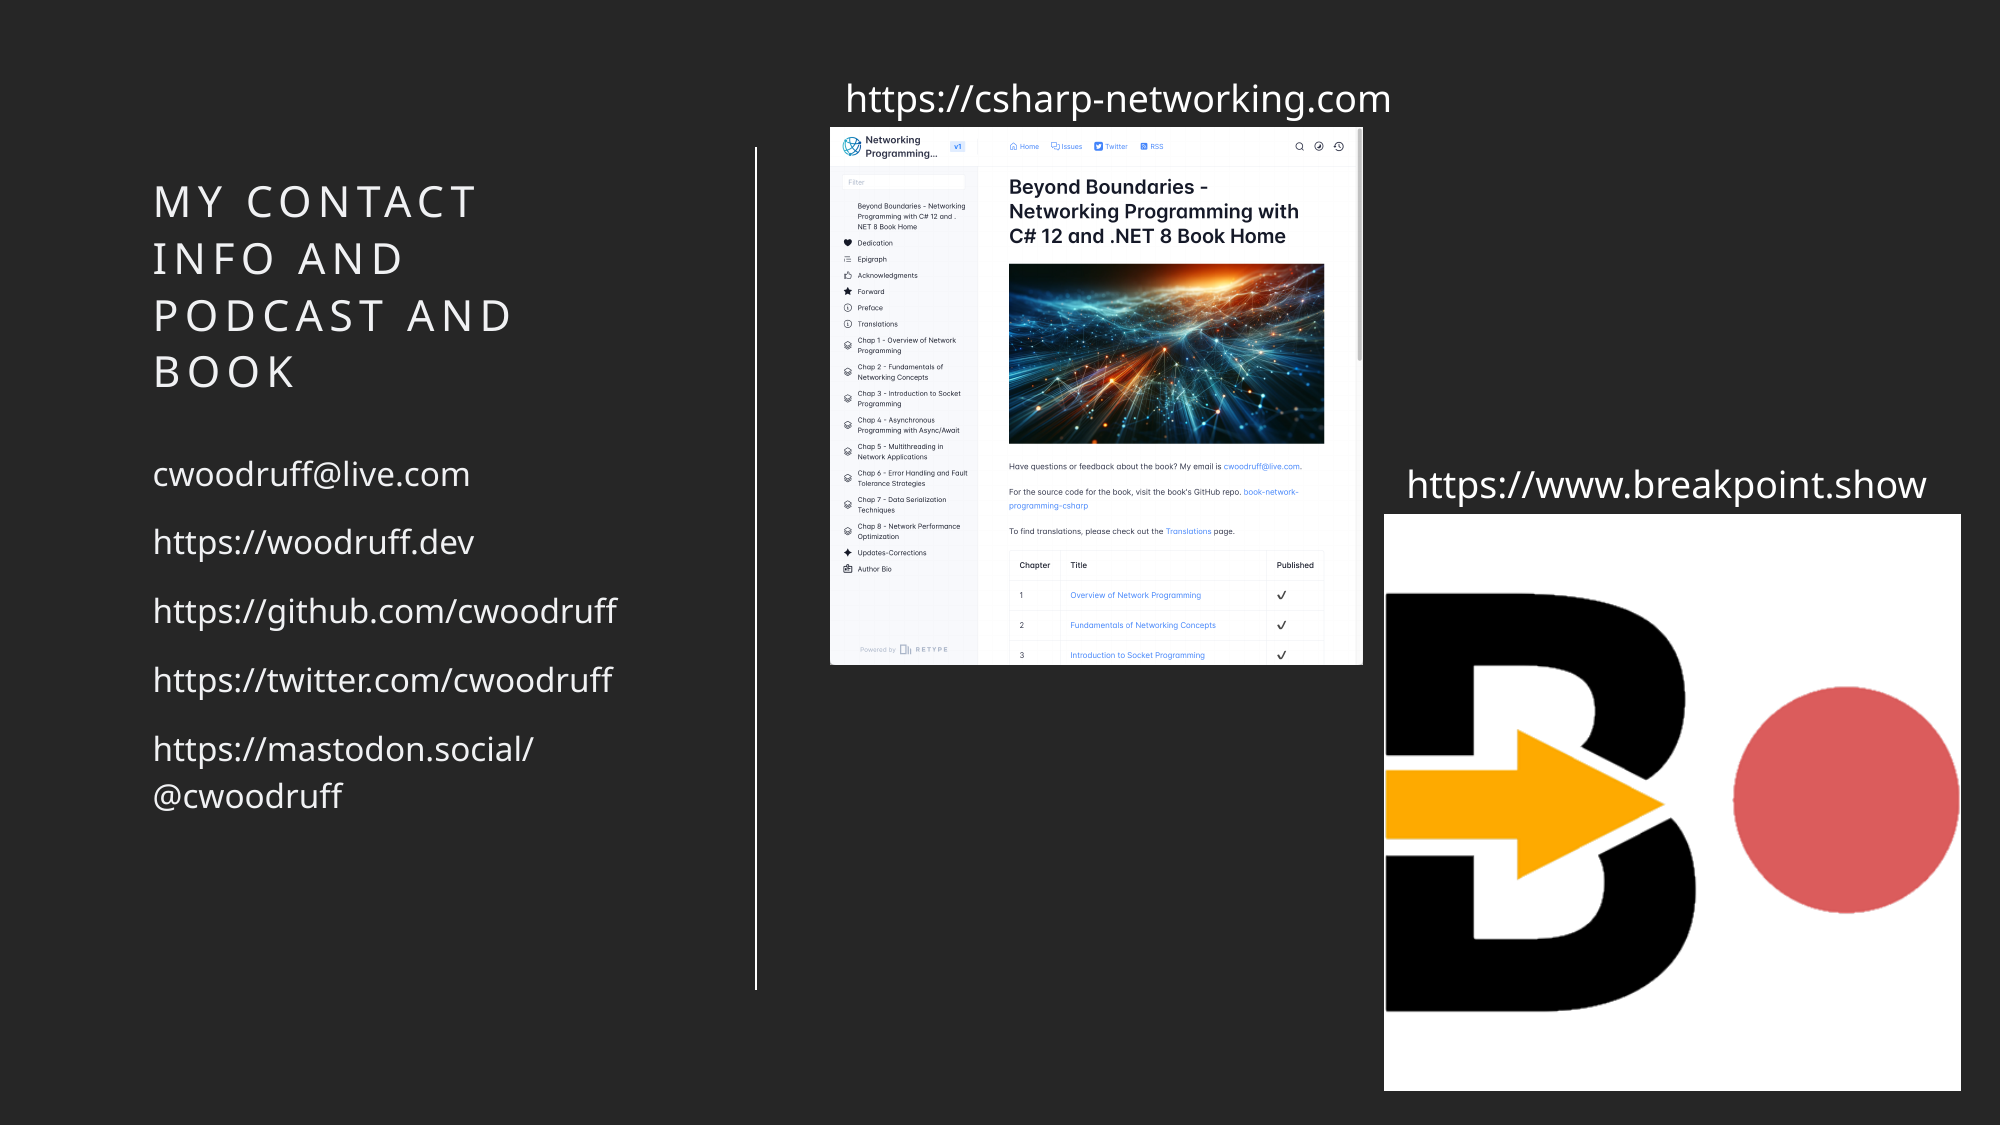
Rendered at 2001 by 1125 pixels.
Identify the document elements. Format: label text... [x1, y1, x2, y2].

list cwoodruff@live.com https://woodruff.dev https://github.com/cwoodruff https://twitter.com/cwoodruff https://mastodon.social/@cwoodruff [137, 437, 715, 962]
title My Contact Info and Podcast and Book [137, 162, 638, 407]
picture [1384, 514, 1961, 1091]
picture [830, 127, 1363, 665]
text_box https://csharp-networking.com [830, 67, 1408, 127]
text_box https://www.breakpoint.show [1391, 454, 1955, 514]
